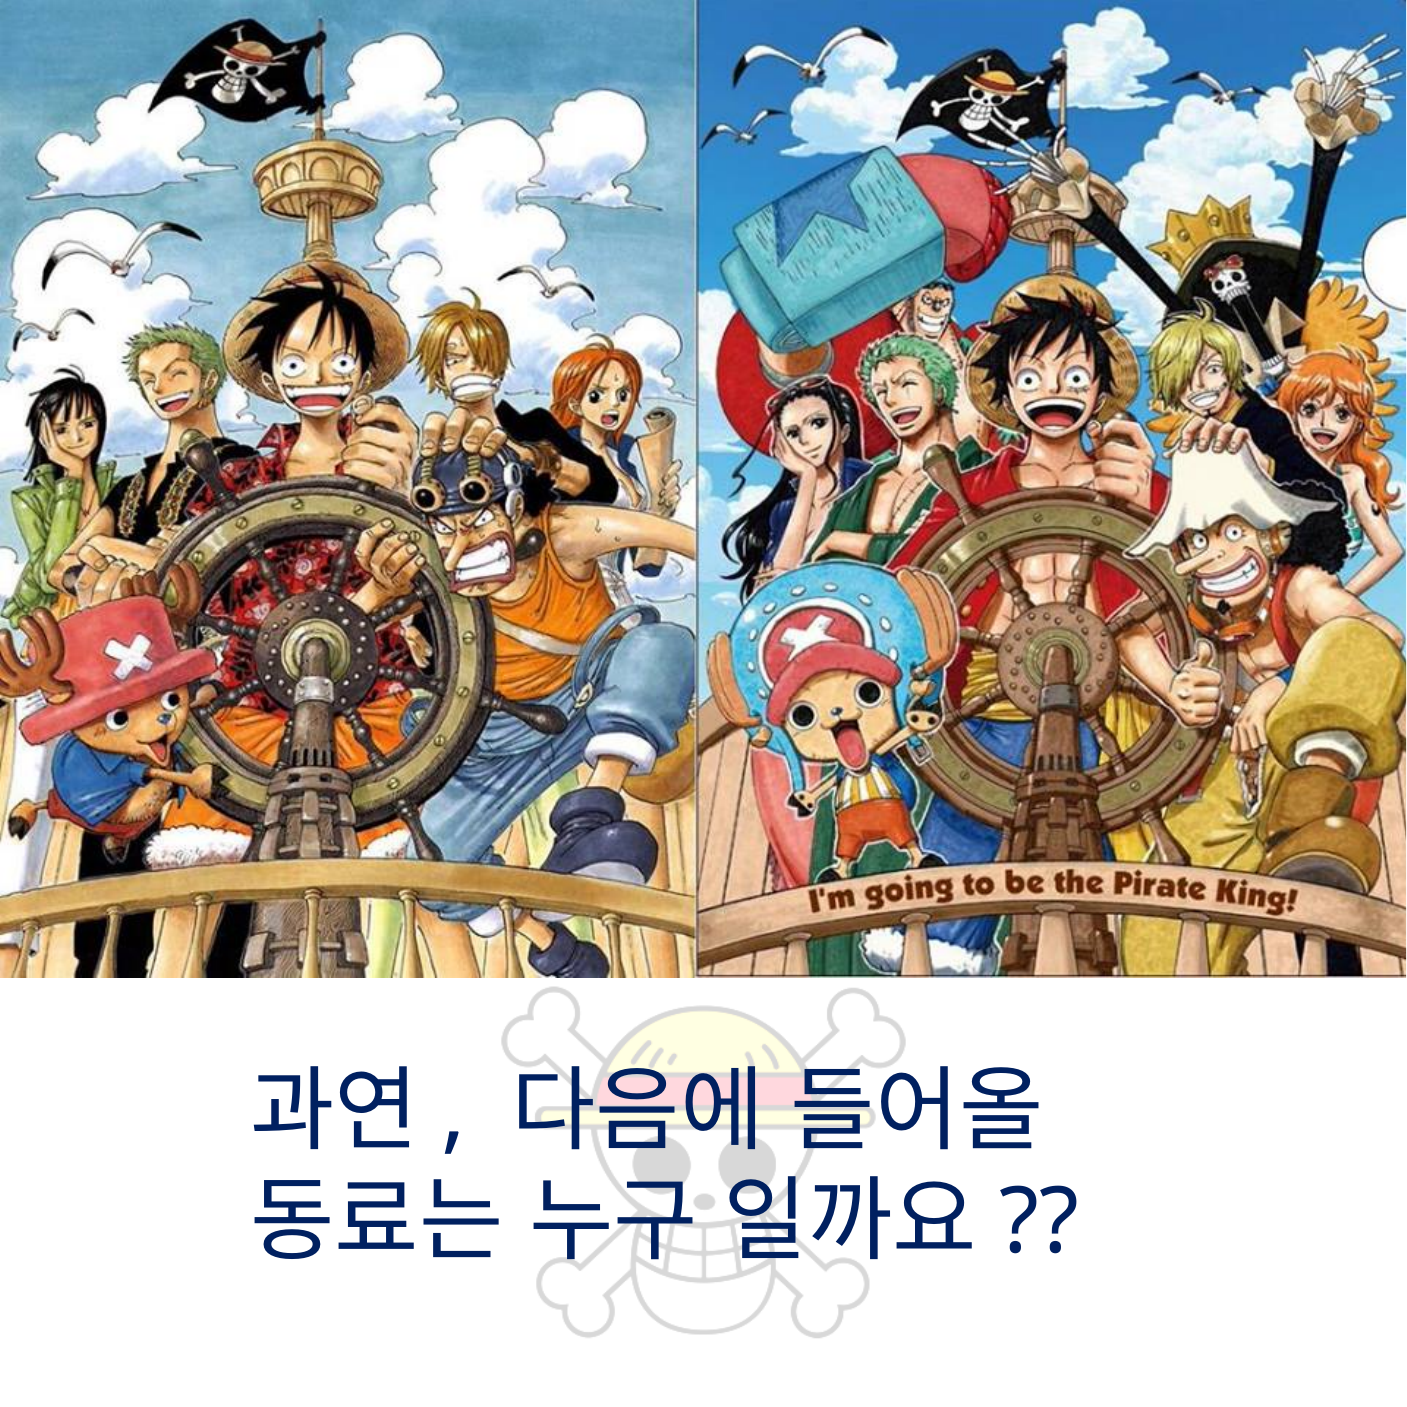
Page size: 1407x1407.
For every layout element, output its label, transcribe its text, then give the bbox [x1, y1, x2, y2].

picture [0, 0, 1407, 1387]
text_box 과연, 다음에 들어올 동료는 누구 일까요?? [235, 1043, 469, 1279]
text_box 과연, 다음에 들어올 동료는 누구 일까요?? [937, 1043, 1257, 1279]
